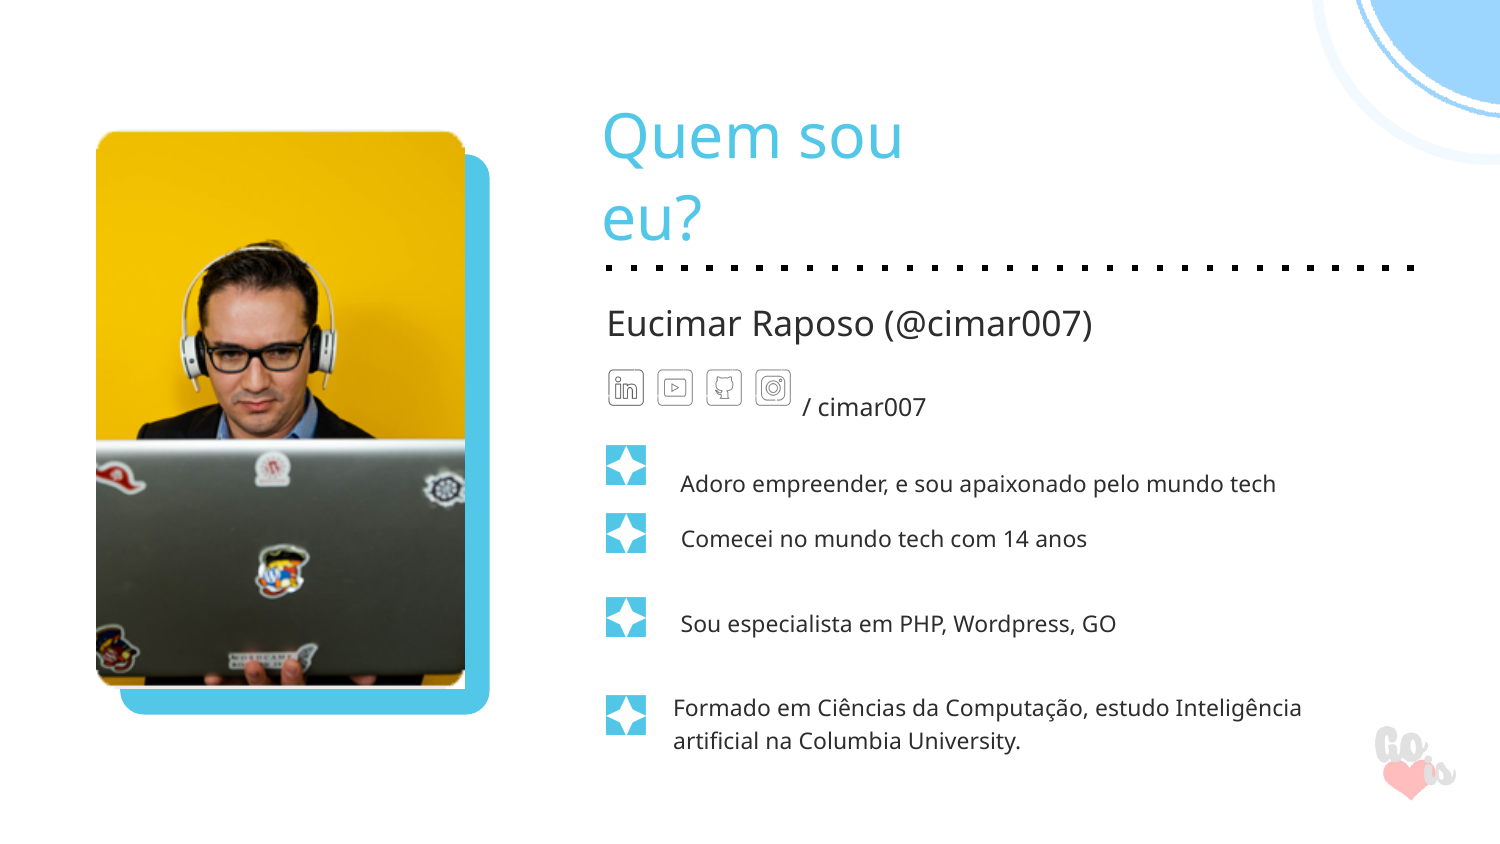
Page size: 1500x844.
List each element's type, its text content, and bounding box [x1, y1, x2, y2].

picture [95, 128, 465, 689]
picture [606, 513, 646, 554]
picture [1375, 726, 1457, 801]
picture [703, 367, 744, 408]
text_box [119, 143, 490, 715]
picture [654, 367, 695, 408]
text_box Comecei no mundo tech com 14 anos [680, 519, 1384, 553]
text_box Sou especialista em PHP, Wordpress, GO [680, 603, 1383, 637]
picture [606, 597, 646, 637]
picture [752, 367, 794, 408]
picture [606, 695, 646, 735]
picture [606, 445, 646, 485]
text_box Eucimar Raposo (@cimar007) [606, 297, 1243, 343]
text_box Adoro empreender, e sou apaixonado pelo mundo tech [680, 451, 1383, 497]
text_box Quem sou eu? [601, 90, 1376, 253]
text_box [1309, 0, 1500, 164]
text_box Formado em Ciências da Computação, estudo Inteligência artificial na Columbia University. [673, 688, 1376, 788]
text_box / cimar007 [802, 371, 942, 422]
picture [605, 367, 647, 408]
